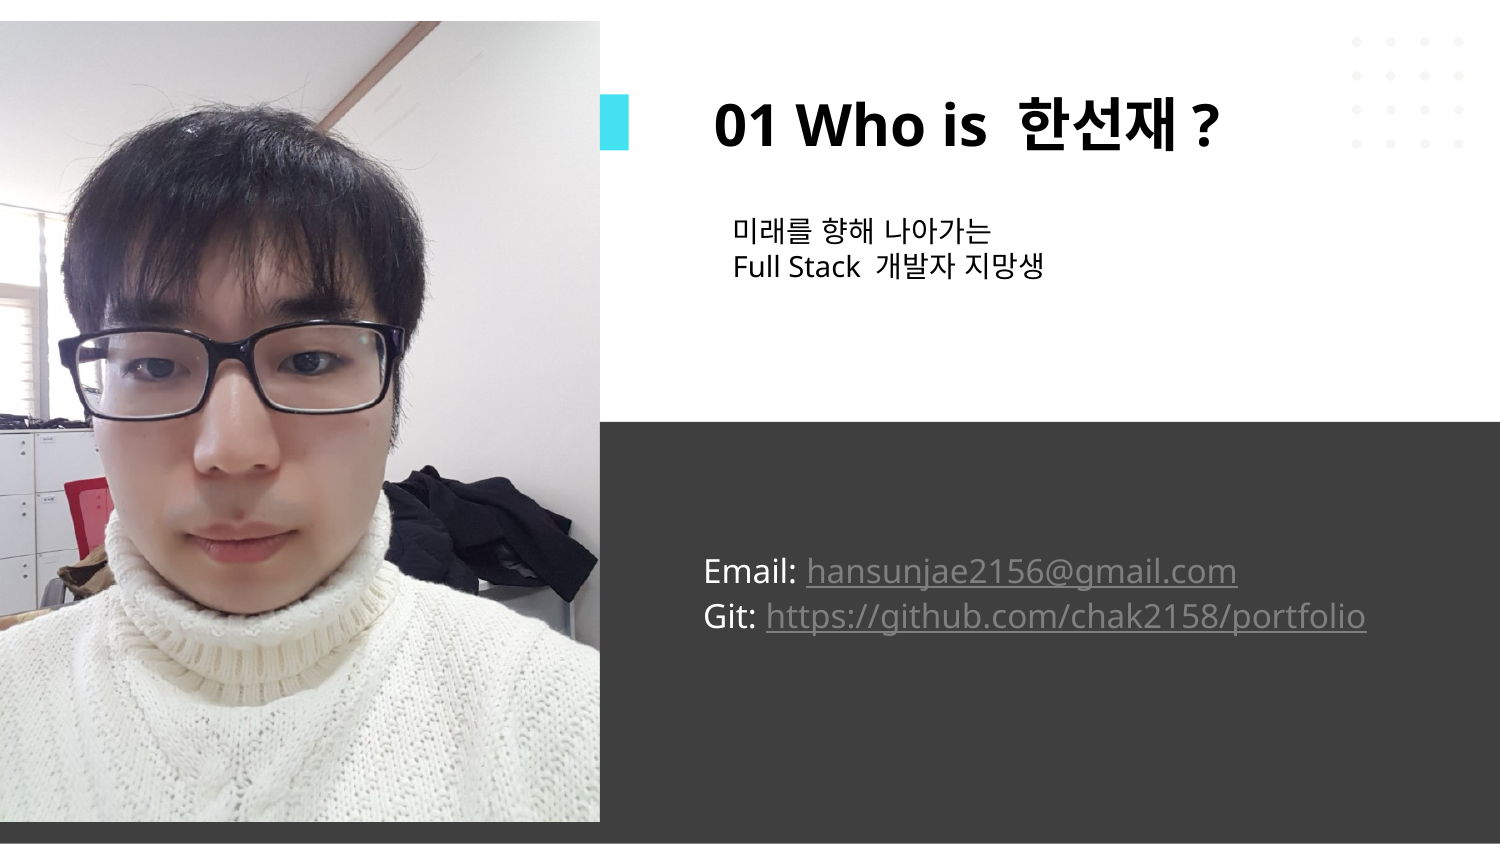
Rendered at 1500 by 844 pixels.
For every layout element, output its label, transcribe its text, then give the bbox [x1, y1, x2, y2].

text_box [599, 421, 1500, 842]
subtitle Email: hansunjae2156@gmail.com Git: https://github.com/chak2158/portfolio [667, 494, 1436, 773]
subtitle 미래를 향해 나아가는 Full Stack 개발자 지망생 [699, 198, 1384, 352]
text_box [604, 94, 629, 151]
picture [0, 21, 601, 823]
title 01 Who is 한선재? [699, 72, 1384, 167]
